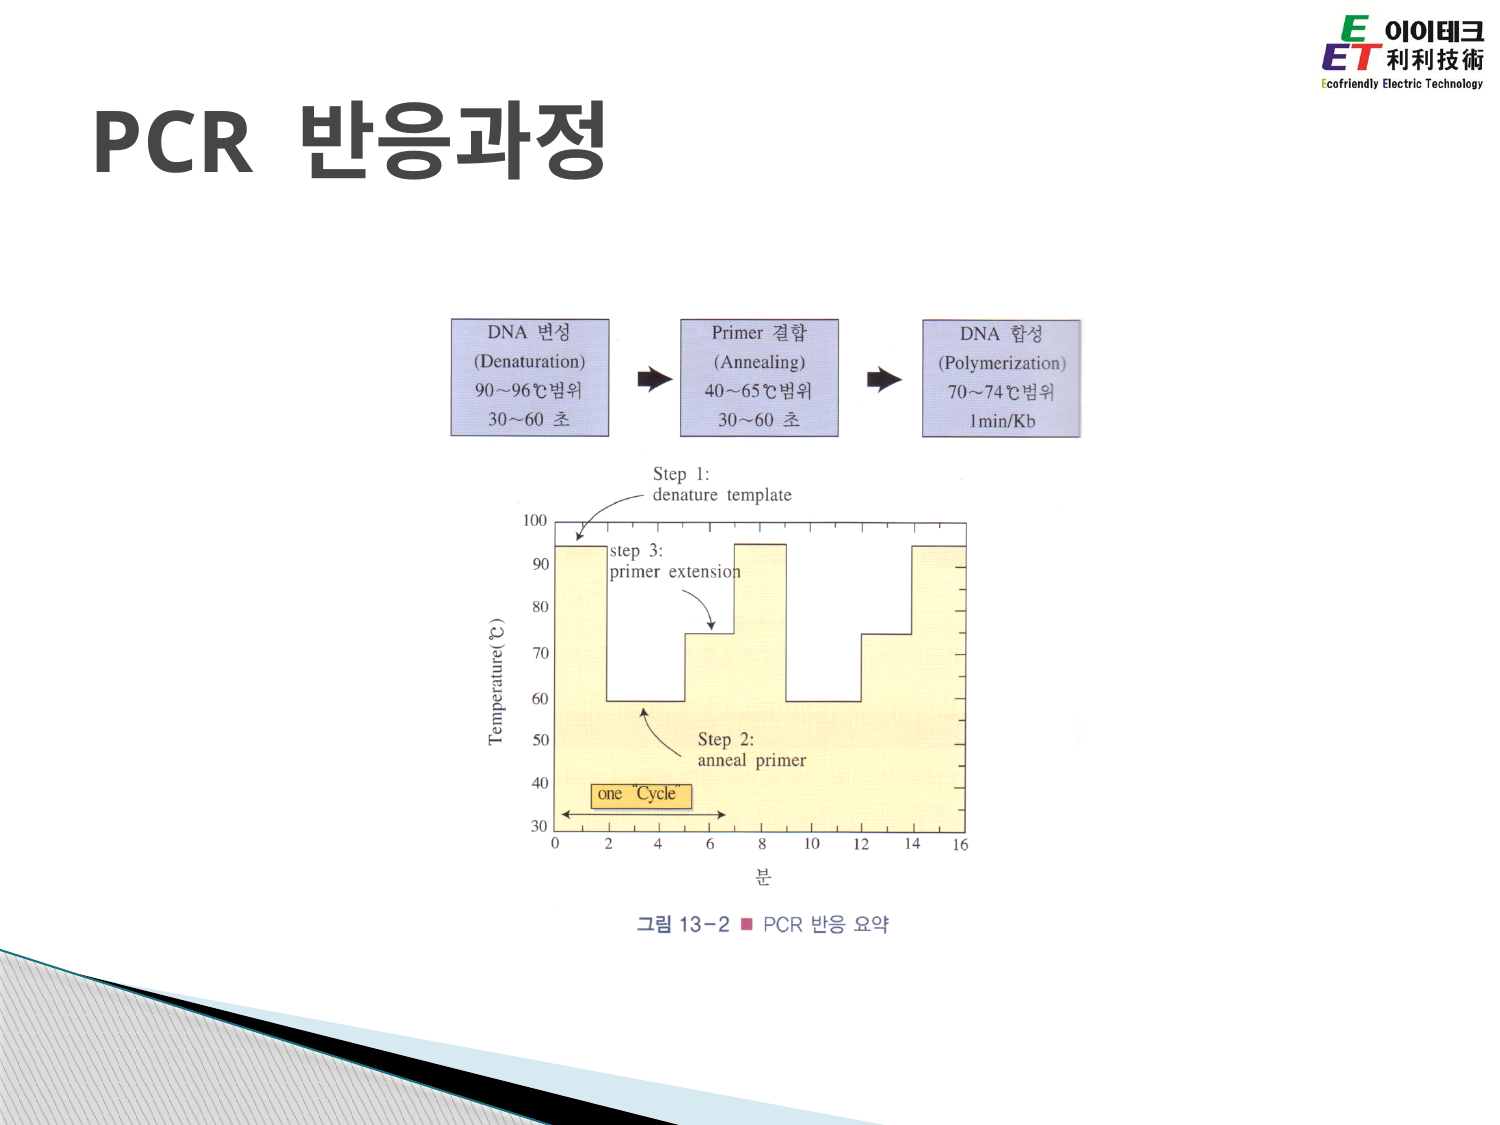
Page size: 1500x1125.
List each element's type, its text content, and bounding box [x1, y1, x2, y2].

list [415, 282, 1085, 946]
picture [1305, 0, 1500, 105]
title PCR 반응과정 [75, 45, 1425, 233]
